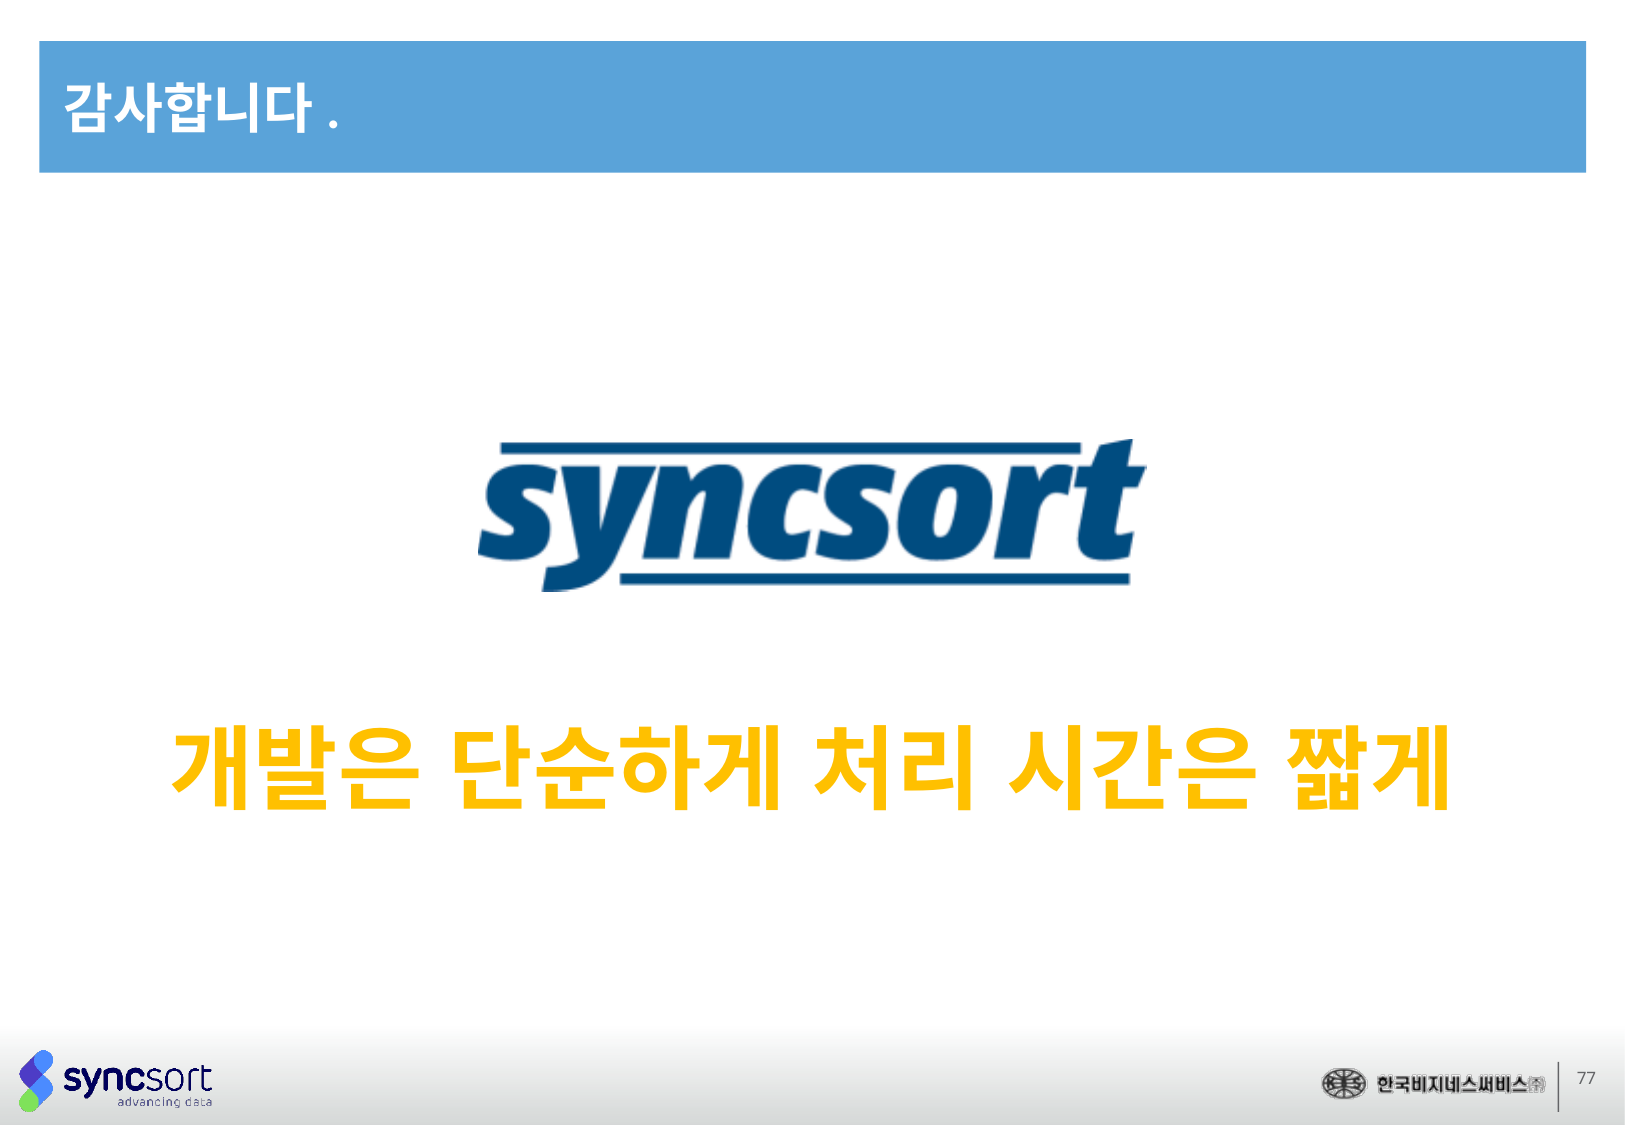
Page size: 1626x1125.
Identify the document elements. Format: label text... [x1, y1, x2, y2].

picture [478, 439, 1147, 592]
text_box 개발은 단순하게 처리 시간은 짧게 [0, 703, 1625, 829]
text_box 감사합니다. [48, 47, 1579, 166]
picture [0, 1024, 1625, 1125]
